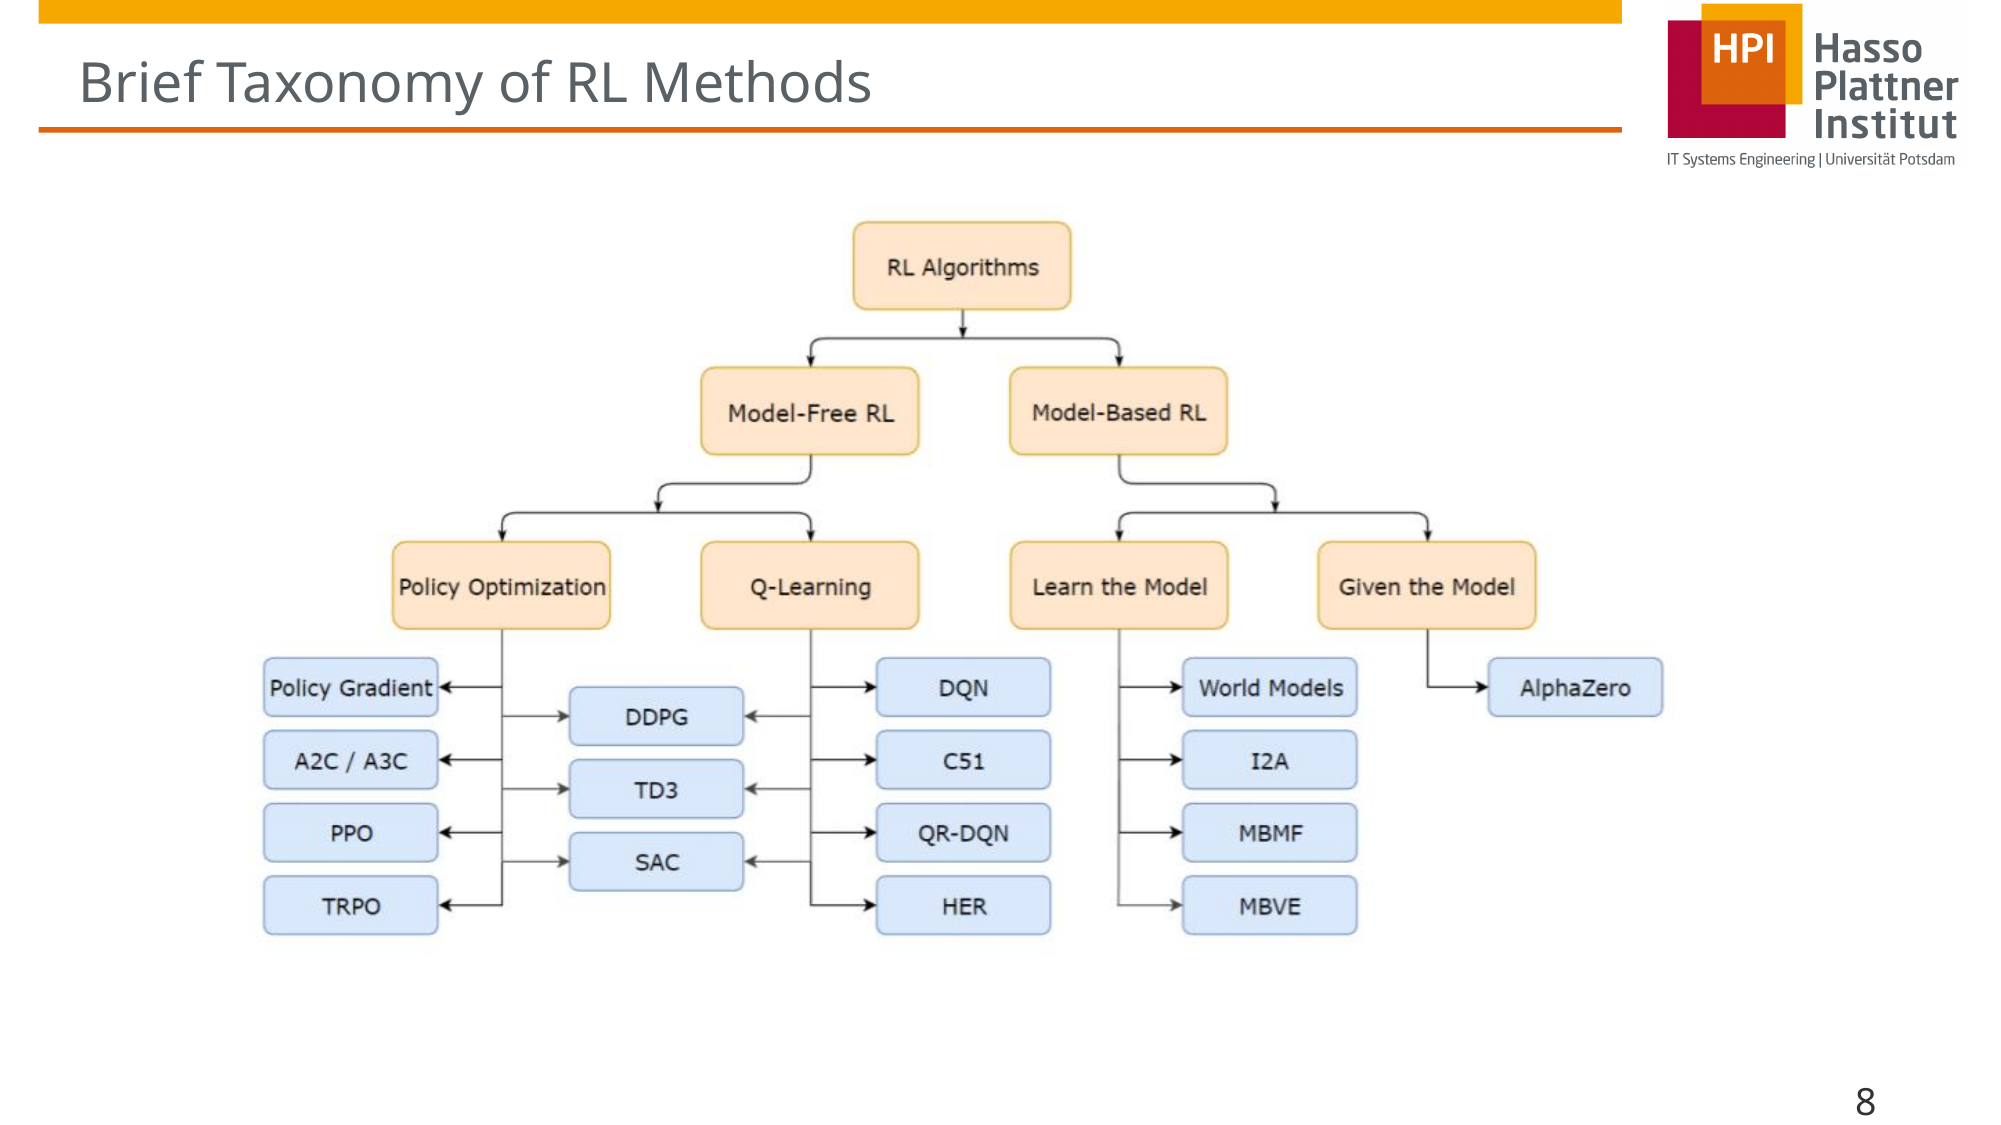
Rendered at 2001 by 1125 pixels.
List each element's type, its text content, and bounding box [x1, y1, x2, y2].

picture [246, 205, 1677, 957]
title Brief Taxonomy of RL Methods [78, 23, 1583, 115]
text_box 8 [1840, 1070, 1961, 1109]
picture [1664, 0, 1965, 170]
